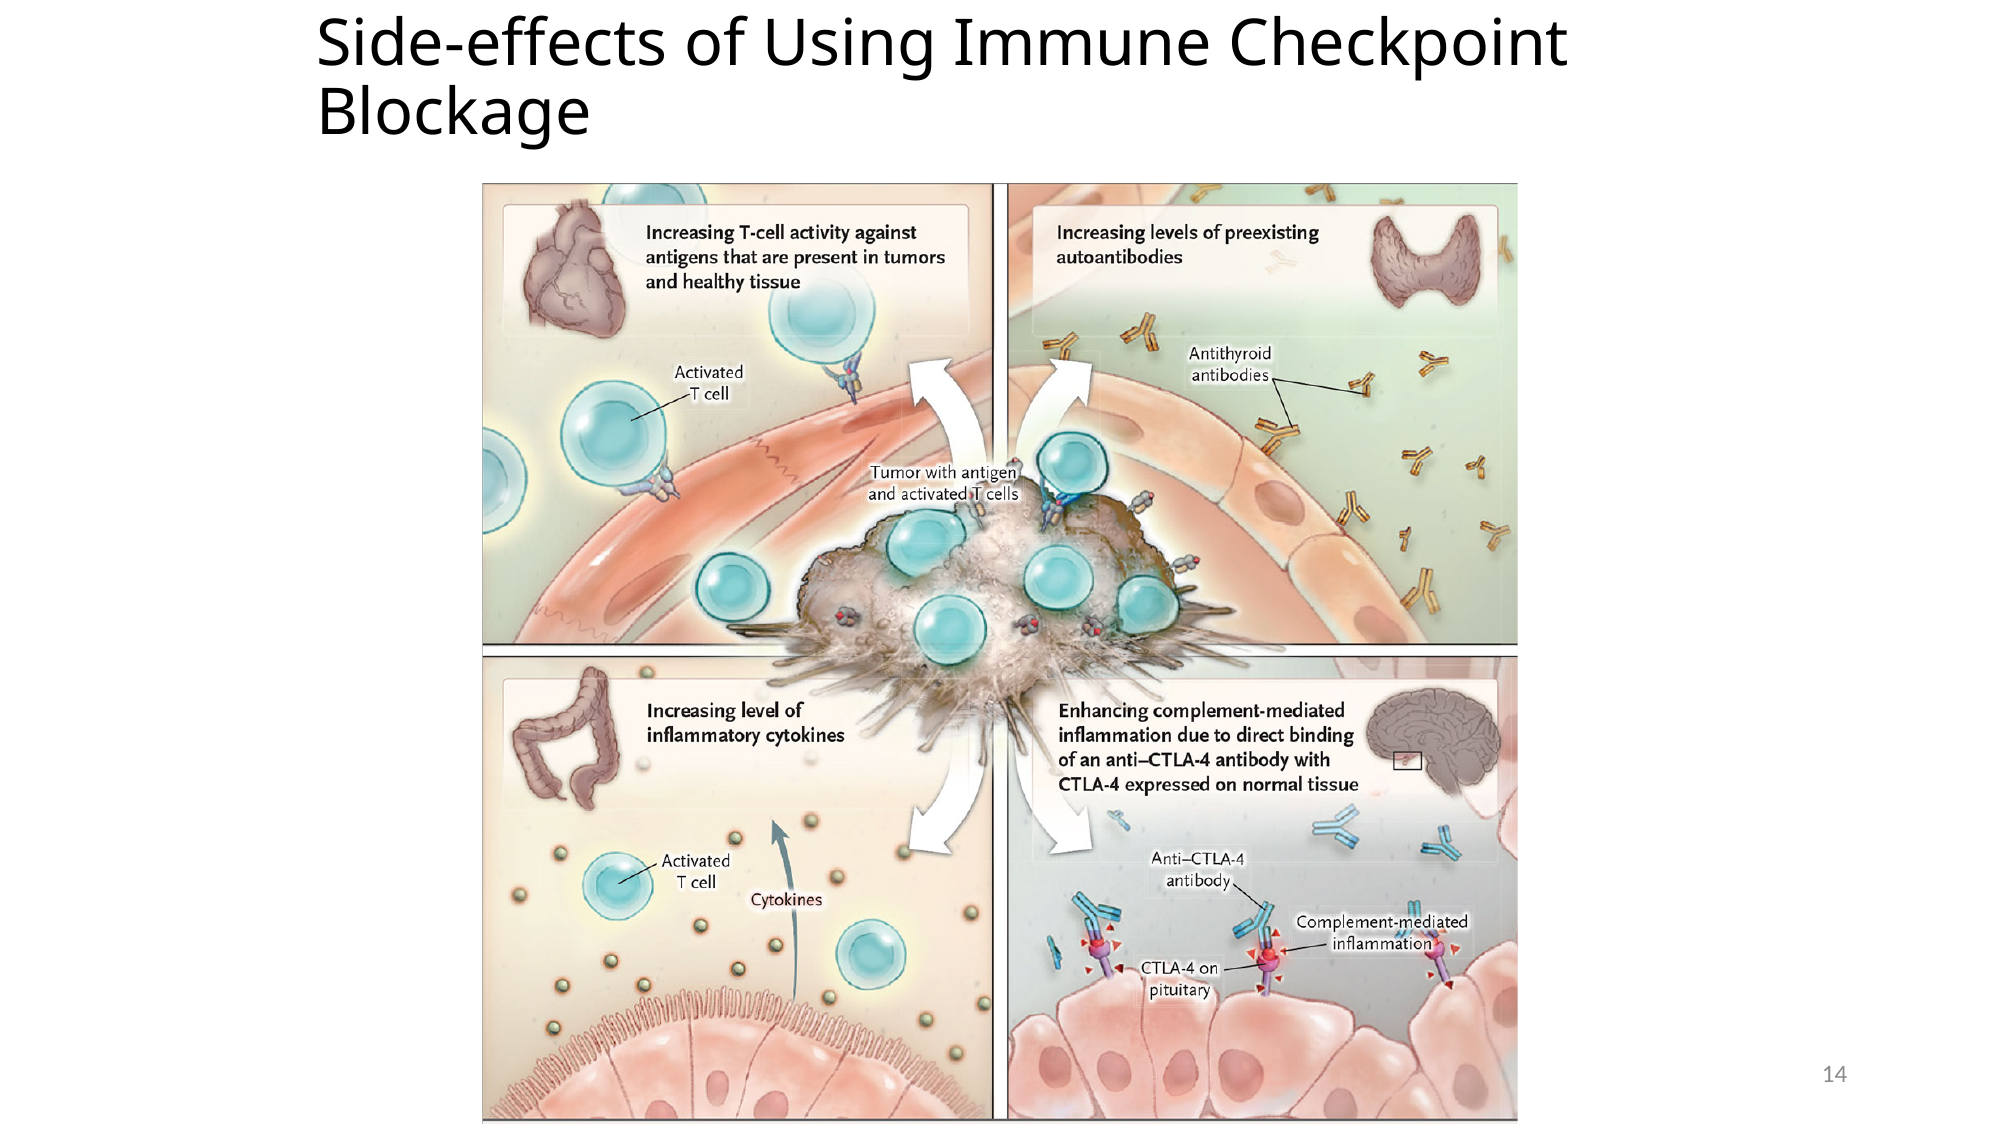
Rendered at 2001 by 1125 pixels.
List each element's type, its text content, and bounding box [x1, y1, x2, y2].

slide_number 14 [1518, 1042, 1863, 1103]
picture [482, 182, 1518, 1124]
title Side-effects of Using Immune Checkpoint Blockage [301, 0, 1750, 188]
